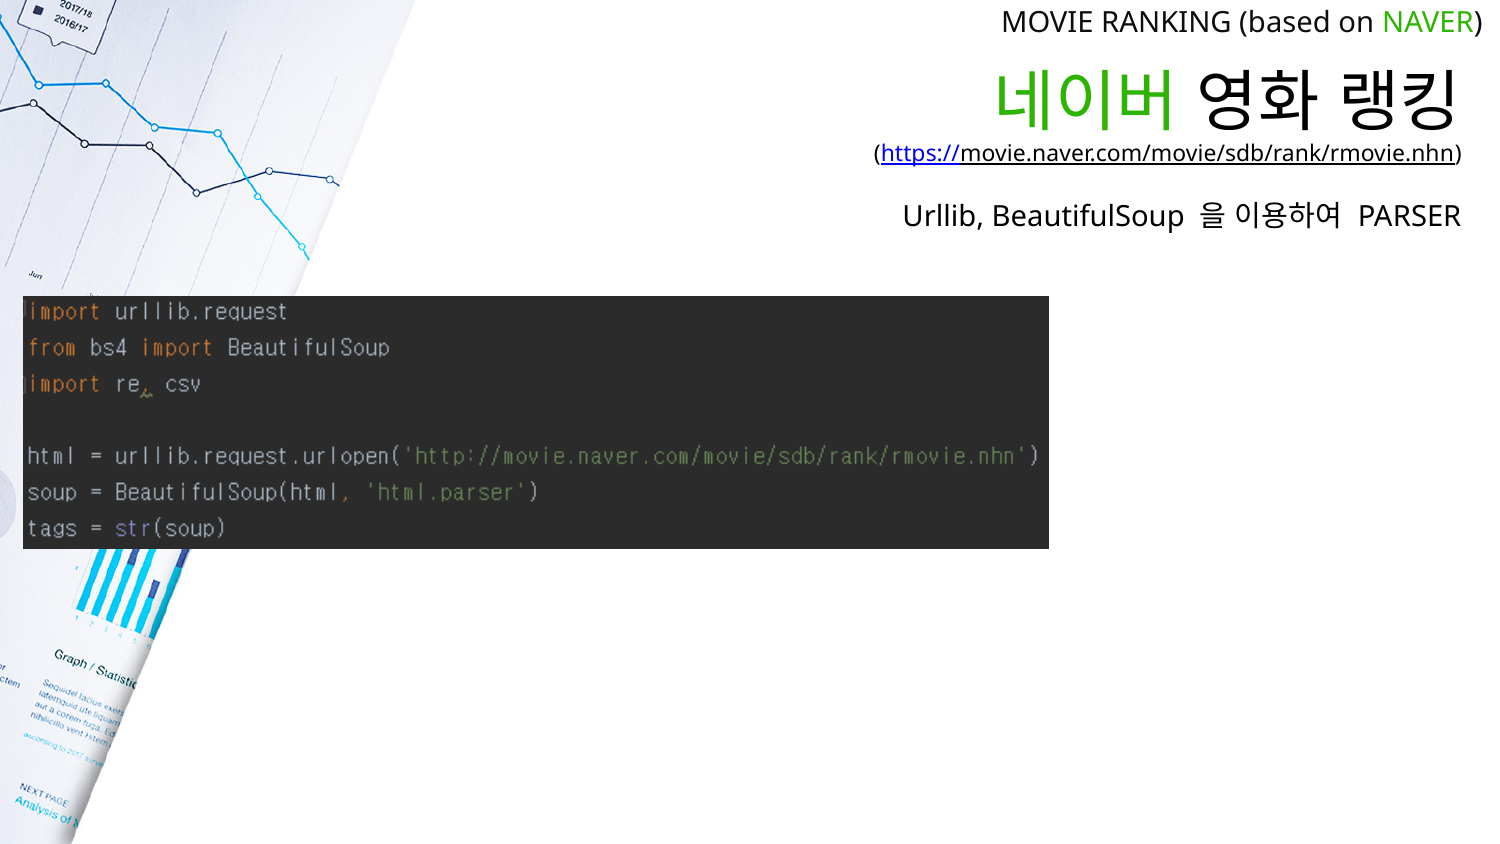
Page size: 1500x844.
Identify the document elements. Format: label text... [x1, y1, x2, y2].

text_box MOVIE RANKING (based on NAVER) [503, 0, 1498, 46]
text_box 네이버 영화 랭킹 (https://movie.naver.com/movie/sdb/rank/rmovie.nhn) Urllib, BeautifulSoup 을 이용하여 PARSER [822, 50, 1477, 240]
picture [0, 0, 1500, 844]
